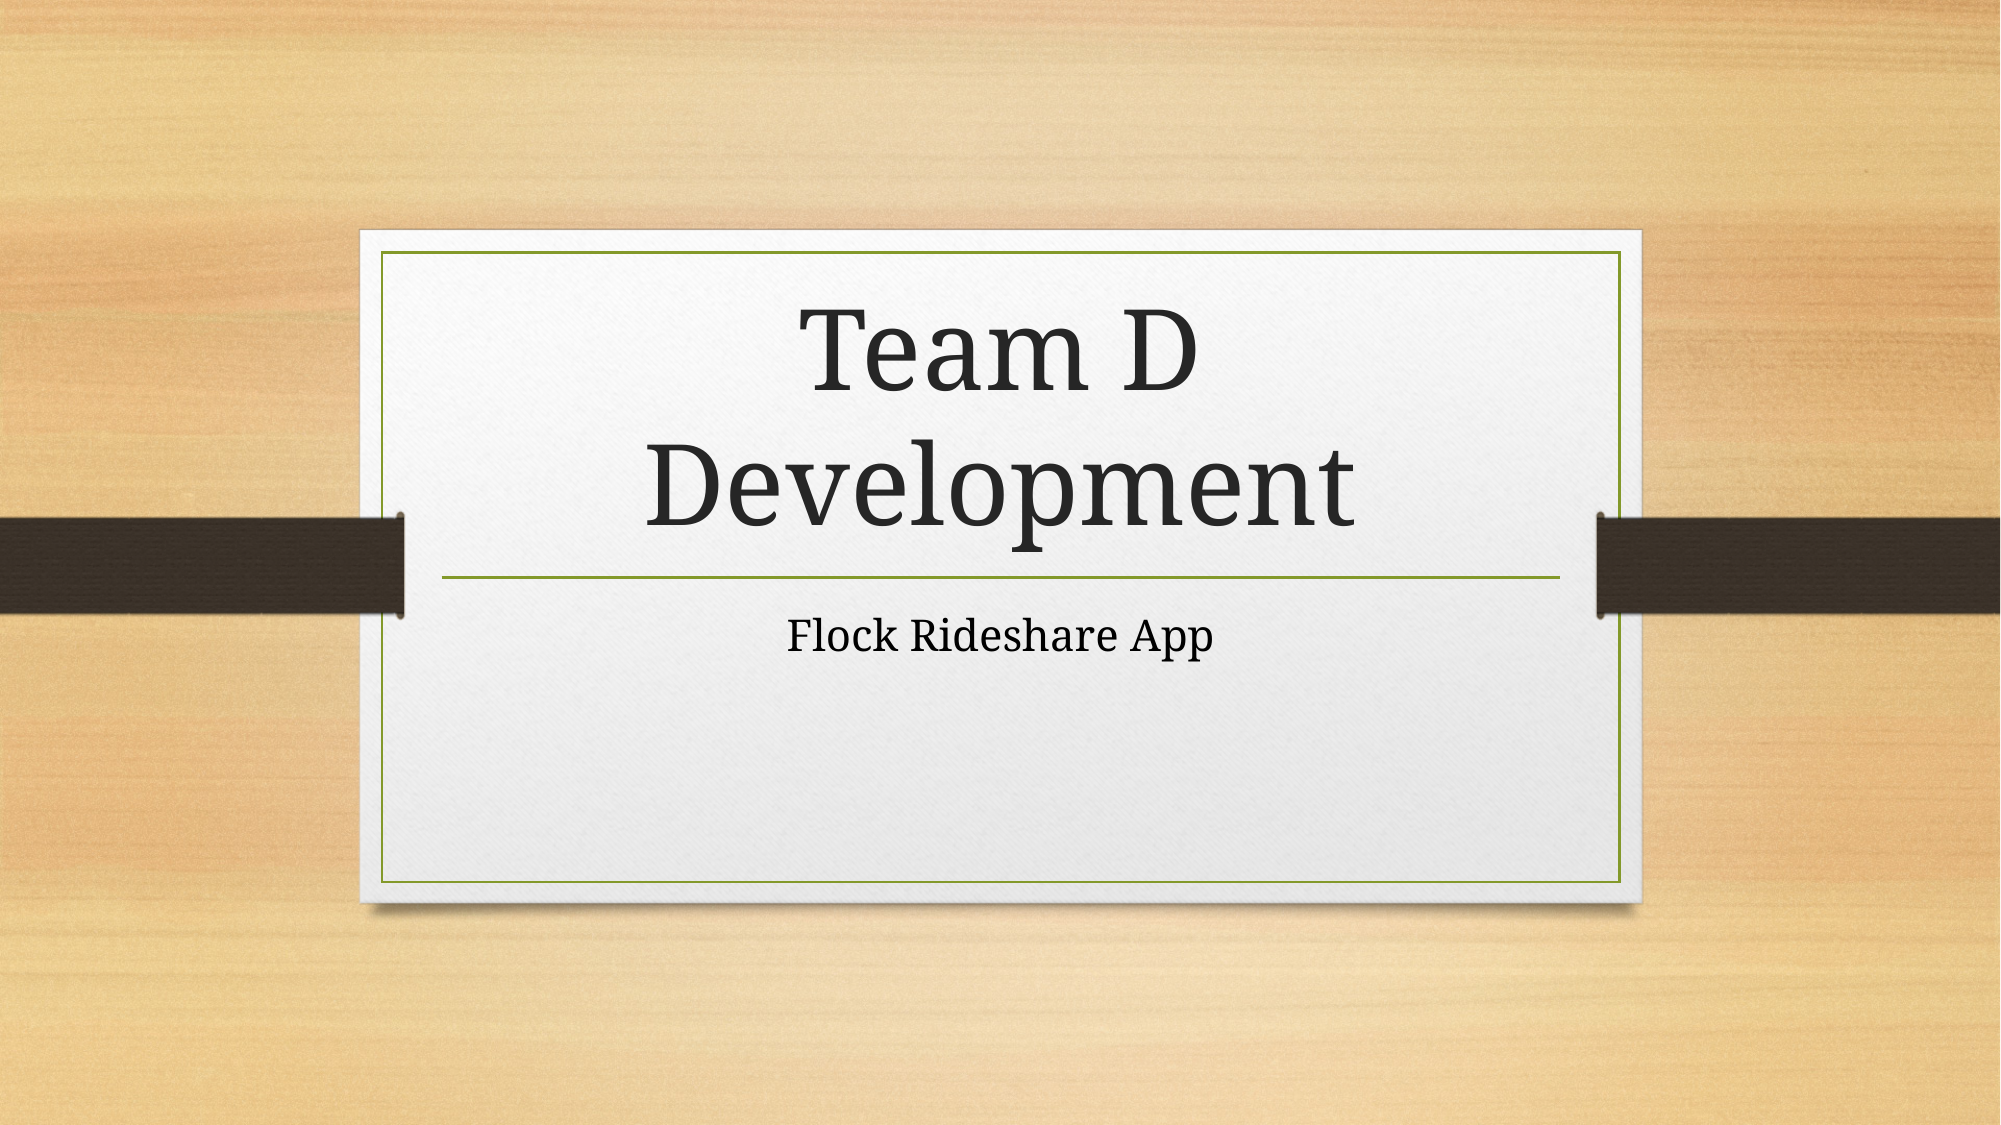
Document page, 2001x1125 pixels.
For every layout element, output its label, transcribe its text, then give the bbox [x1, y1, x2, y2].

subtitle Flock Rideshare App [441, 600, 1560, 817]
picture [0, 0, 2001, 1125]
title Team D Development [441, 306, 1560, 556]
